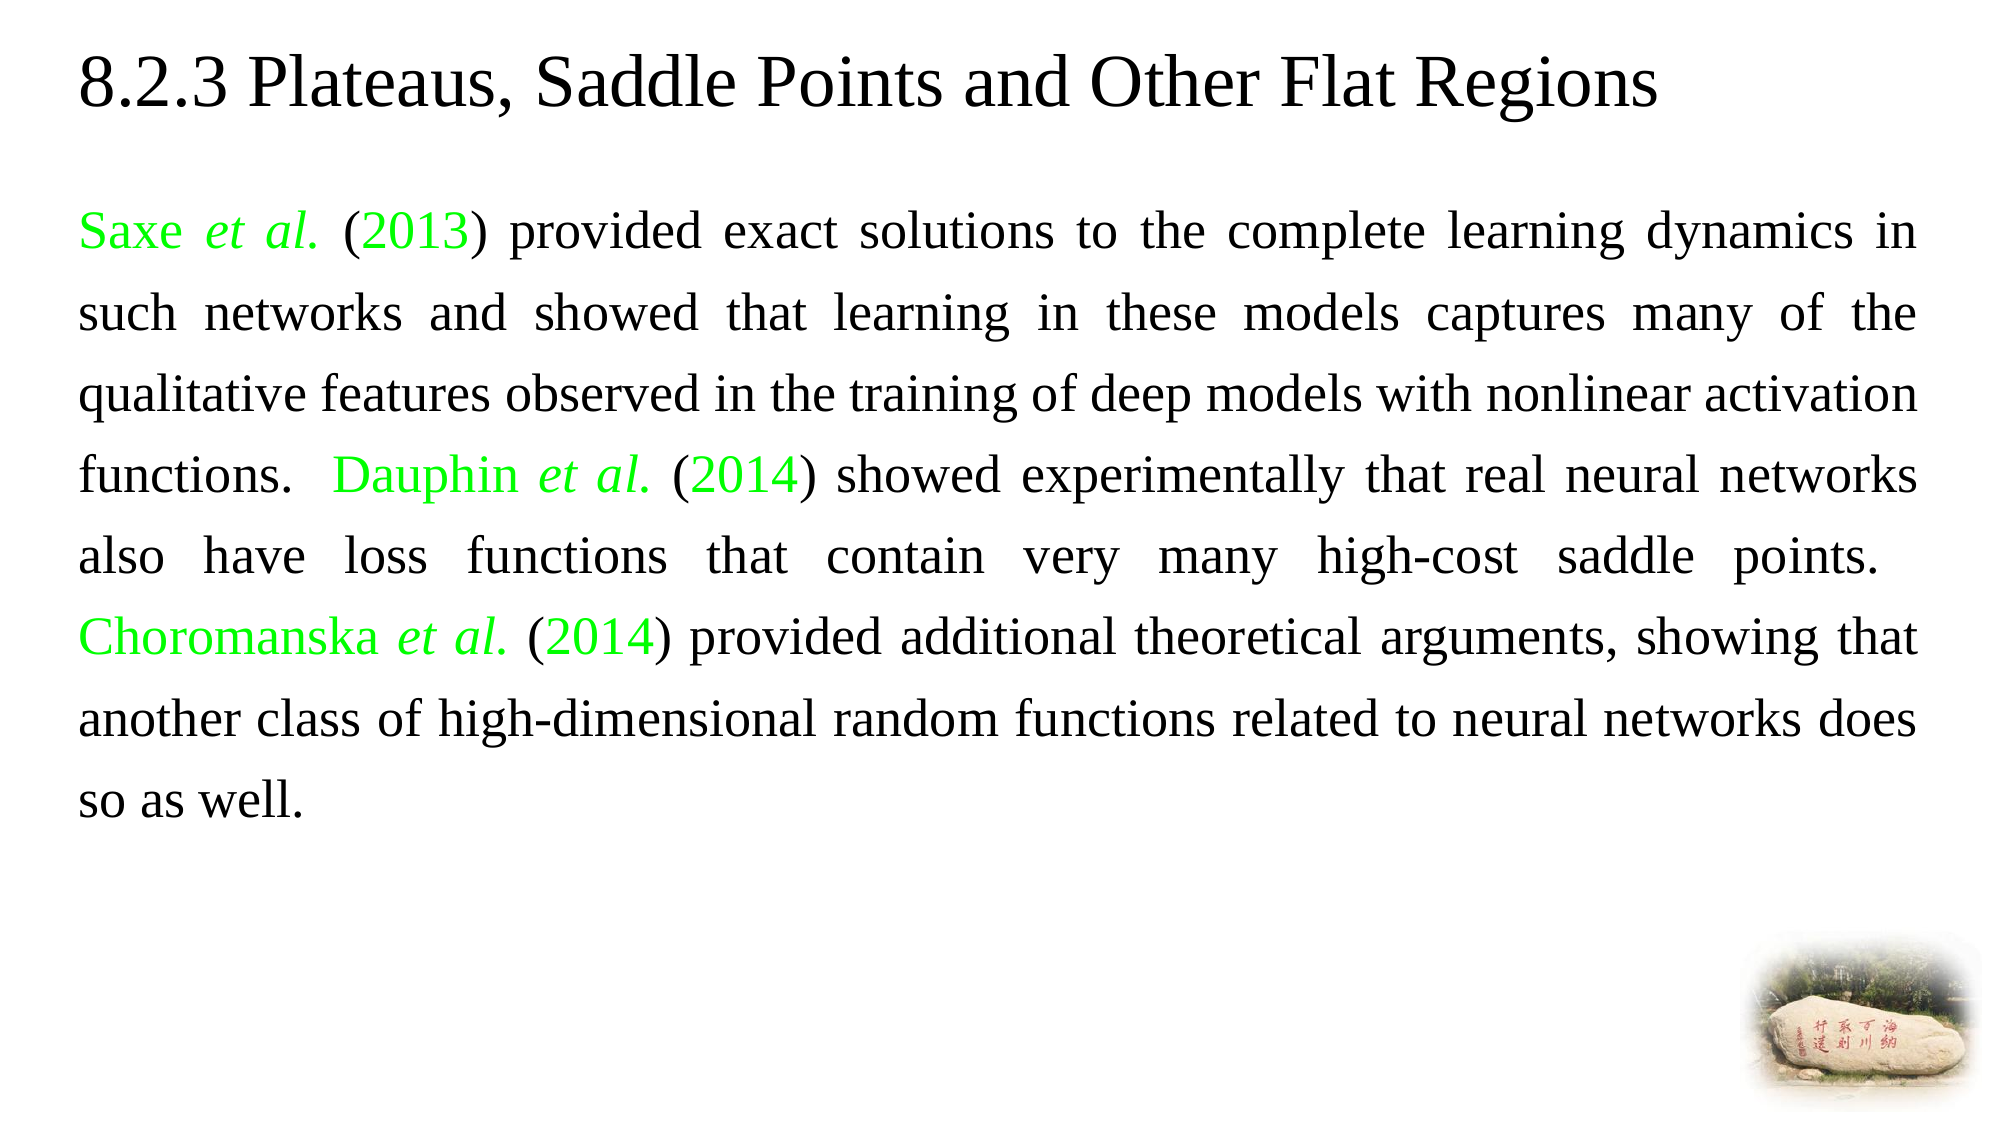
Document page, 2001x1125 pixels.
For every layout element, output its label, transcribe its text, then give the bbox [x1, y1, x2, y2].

list Saxe et al. (2013) provided exact solutions to the complete learning dynamics in such networks and showed that learning in these models captures many of the qualitative features observed in the training of deep models with nonlinear activation functions. Dauphin et al. (2014) showed experimentally that real neural networks also have loss functions that contain very many high-cost saddle points. Choromanska et al. (2014) provided additional theoretical arguments, showing that another class of high-dimensional random functions related to neural networks does so as well. [63, 171, 1936, 1014]
picture [1740, 927, 1985, 1112]
title 8.2.3 Plateaus, Saddle Points and Other Flat Regions [63, 21, 1936, 142]
